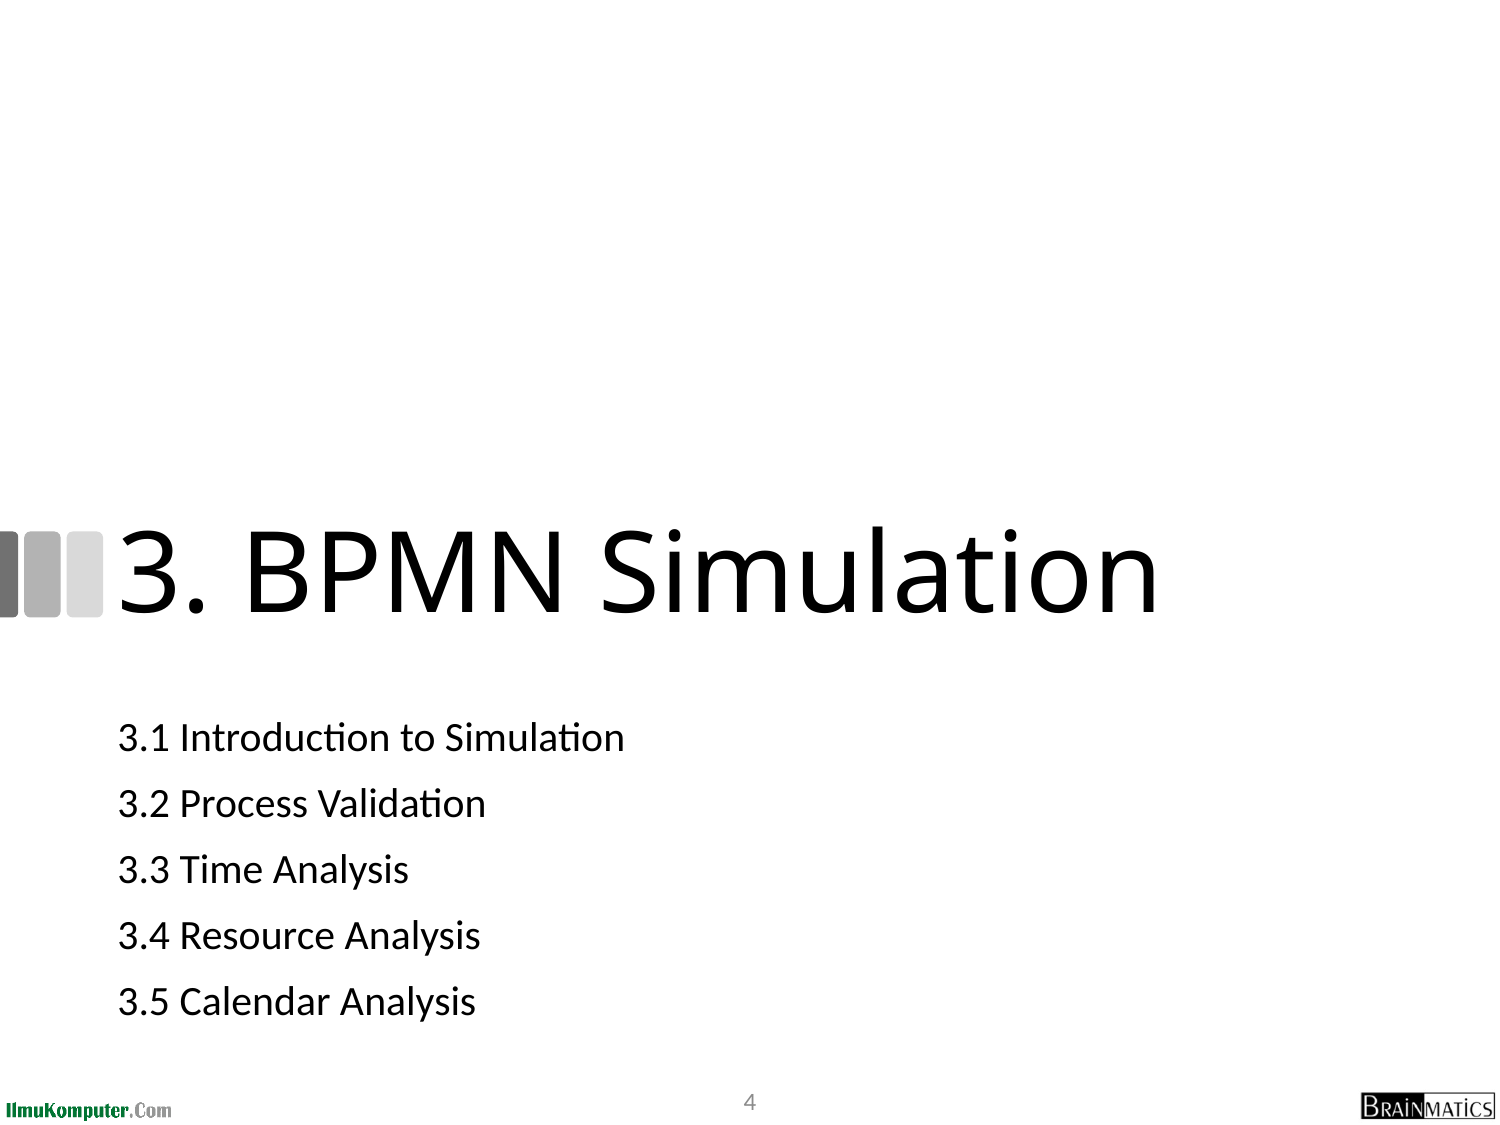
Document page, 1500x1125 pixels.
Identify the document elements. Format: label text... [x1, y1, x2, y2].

list 3.1 Introduction to Simulation 3.2 Process Validation 3.3 Time Analysis 3.4 Resource Analysis 3.5 Calendar Analysis [102, 708, 1397, 1058]
picture [1358, 1089, 1498, 1123]
slide_number 4 [581, 1074, 919, 1125]
picture [4, 1095, 173, 1125]
title 3. BPMN Simulation [102, 404, 1397, 708]
